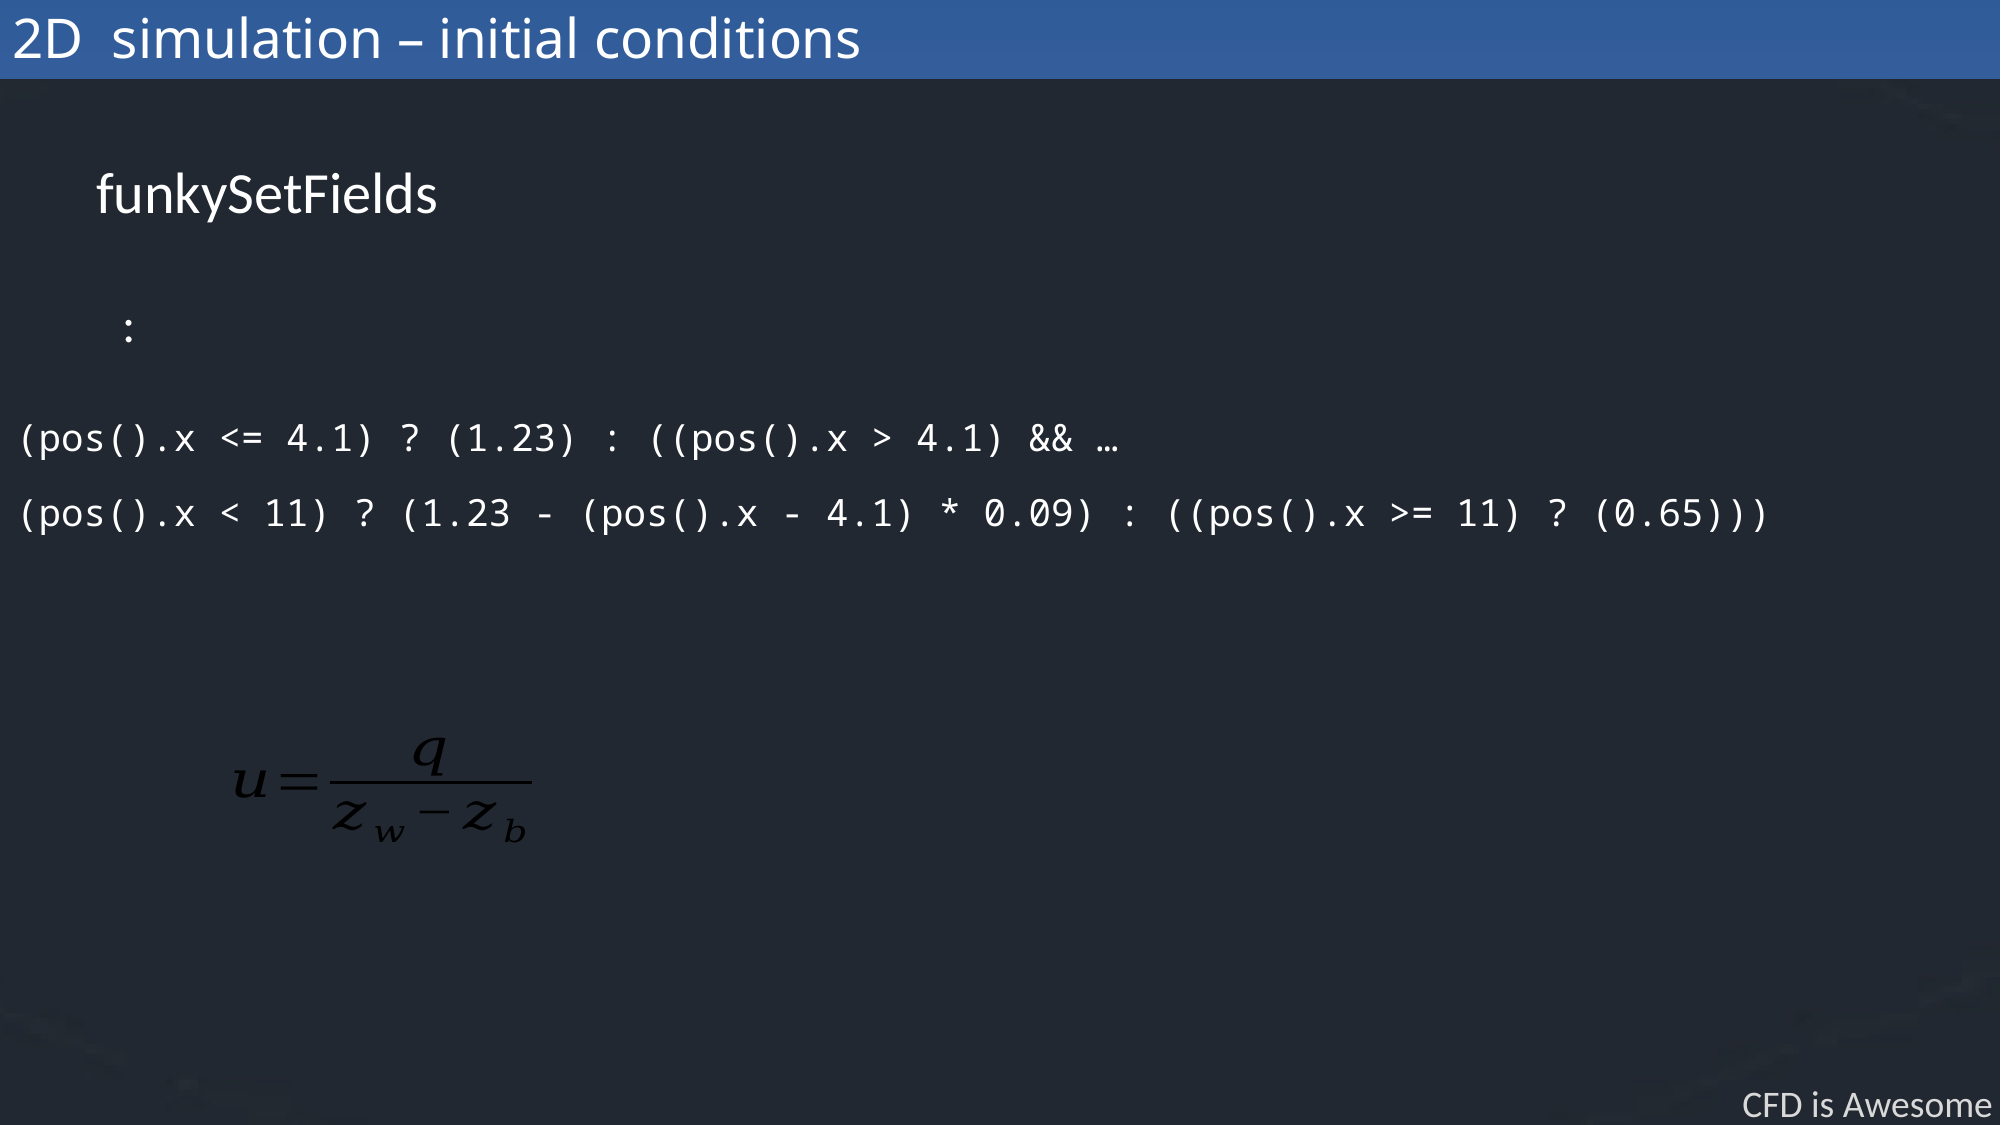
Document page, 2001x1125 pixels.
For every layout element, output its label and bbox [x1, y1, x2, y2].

list [0, 0, 2000, 79]
picture [0, 79, 2000, 1125]
